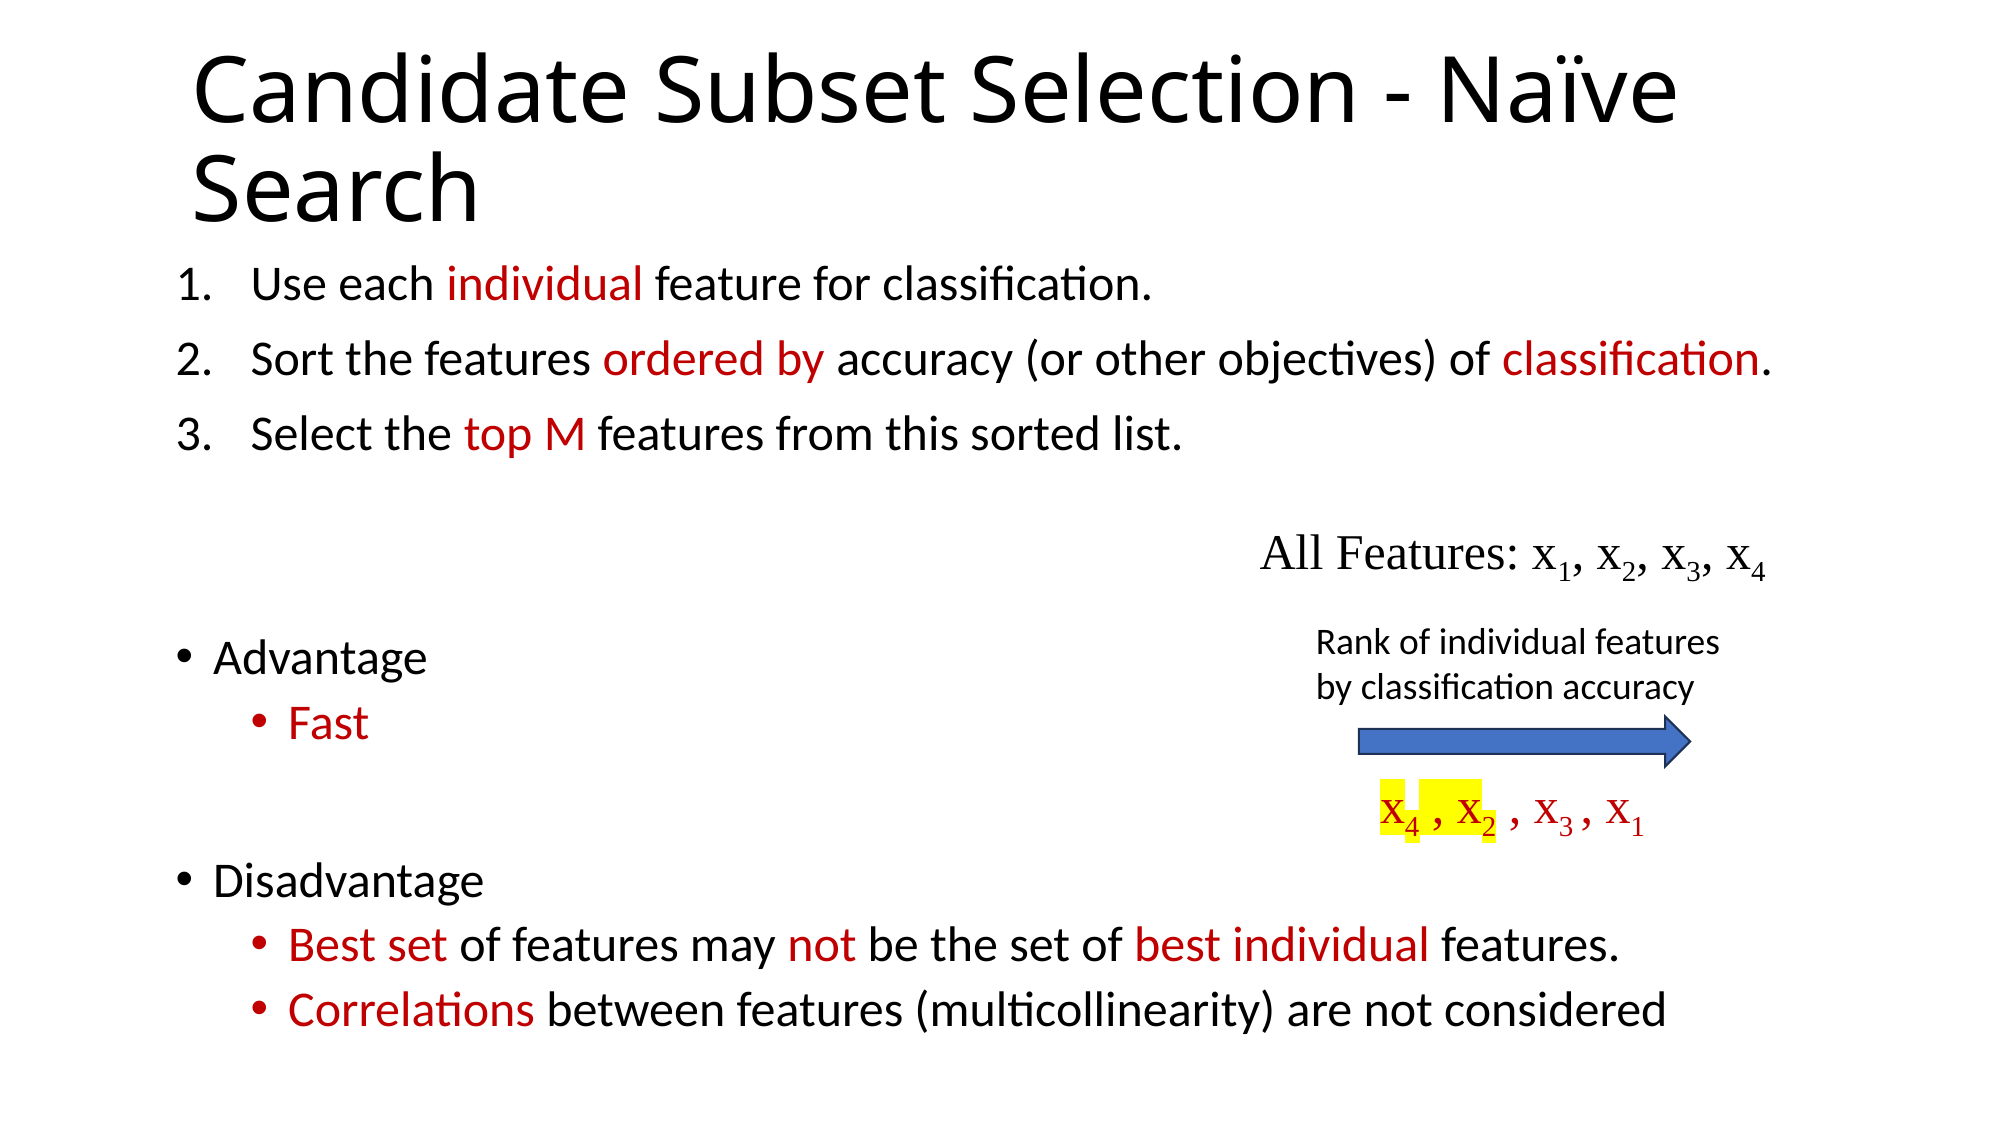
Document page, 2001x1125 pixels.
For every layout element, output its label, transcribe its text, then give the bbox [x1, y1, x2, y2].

text_box All Features: x1, x2, x3, x4 [1244, 511, 1781, 595]
text_box Rank of individual features by classification accuracy [1301, 609, 1742, 715]
text_box x4 , x2 , x3 , x1 [1365, 766, 1661, 850]
list Use each individual feature for classification. Sort the features ordered by accuracy (or other objectives) of classification. Select the top M features from this sorted list. Advantage Fast Disadvantage Best set of features may not be the set of best individual features. Correlations between features (multicollinearity) are not considered [160, 249, 1868, 925]
title Candidate Subset Selection - Naïve Search [176, 83, 1800, 200]
text_box [1357, 715, 1692, 769]
